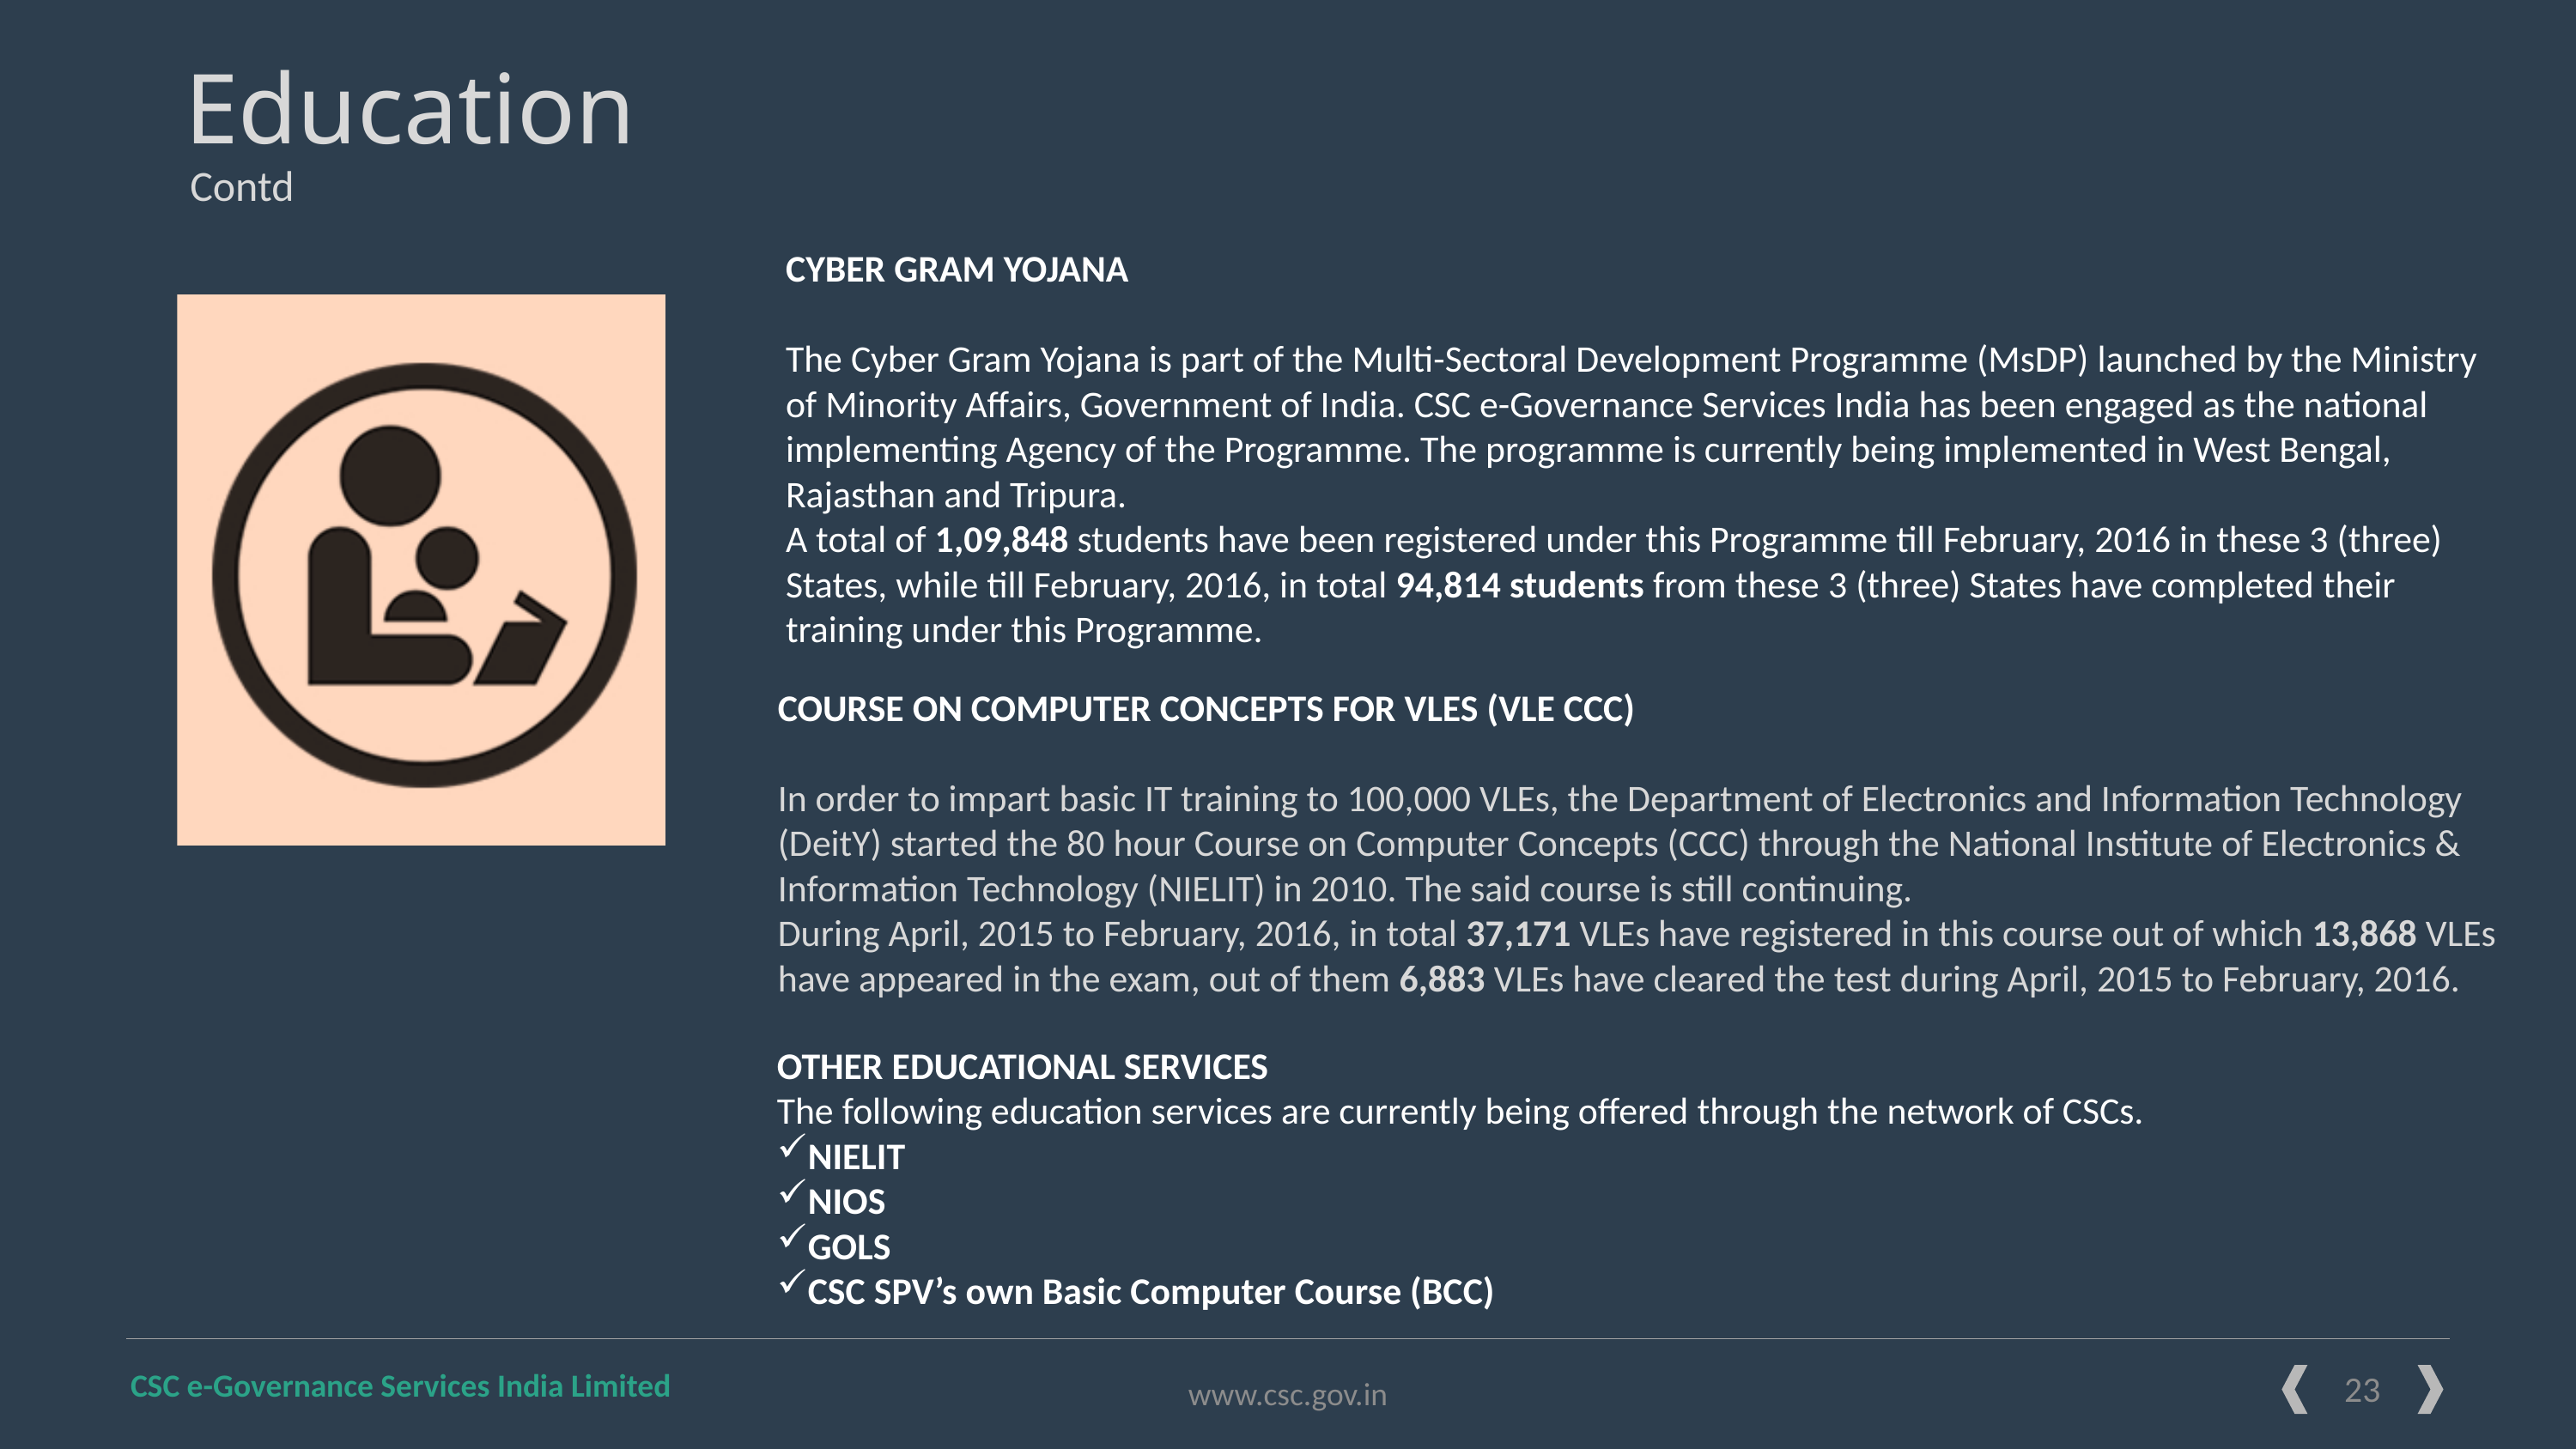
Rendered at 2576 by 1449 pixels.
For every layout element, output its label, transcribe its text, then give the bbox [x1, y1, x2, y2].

list Contd [177, 158, 2399, 247]
title Education [172, 52, 2394, 172]
text_box OTHER EDUCATIONAL SERVICES The following education services are currently being offered through the network of CSCs. NIELIT NIOS GOLS CSC SPV’s own Basic Computer Course (BCC) [763, 1034, 2166, 1319]
picture [177, 294, 666, 846]
text_box COURSE ON COMPUTER CONCEPTS FOR VLES (VLE CCC) In order to impart basic IT training to 100,000 VLEs, the Department of Electronics and Information Technology (DeitY) started the 80 hour Course on Computer Concepts (CCC) through the National Institute of Electronics & Information Technology (NIELIT) in 2010. The said course is still continuing. During April, 2015 to February, 2016, in total 37,171 VLEs have registered in this course out of which 13,868 VLEs have appeared in the exam, out of them 6,883 VLEs have cleared the test during April, 2015 to February, 2016. [764, 677, 2512, 1006]
text_box CYBER GRAM YOJANA The Cyber Gram Yojana is part of the Multi-Sectoral Development Programme (MsDP) launched by the Ministry of Minority Affairs, Government of India. CSC e-Governance Services India has been engaged as the national implementing Agency of the Programme. The programme is currently being implemented in West Bengal, Rajasthan and Tripura. A total of 1,09,848 students have been registered under this Programme till February, 2016 in these 3 (three) States, while till February, 2016, in total 94,814 students from these 3 (three) States have completed their training under this Programme. [772, 238, 2515, 657]
